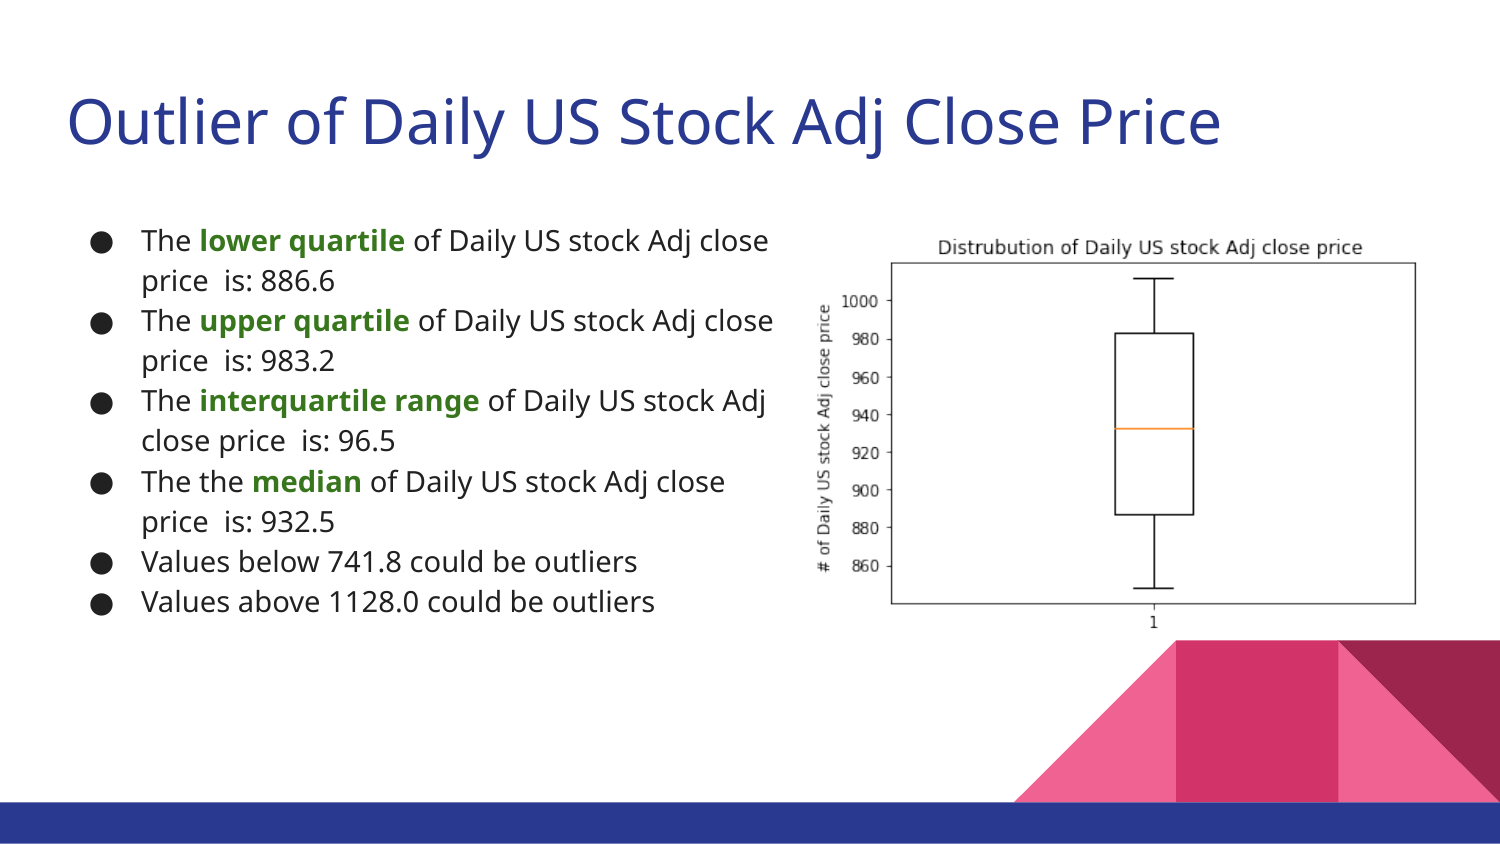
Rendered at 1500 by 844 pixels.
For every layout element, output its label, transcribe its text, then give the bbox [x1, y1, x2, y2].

list The lower quartile of Daily US stock Adj close price is: 886.6 The upper quartile of Daily US stock Adj close price is: 983.2 The interquartile range of Daily US stock Adj close price is: 96.5 The the median of Daily US stock Adj close price is: 932.5 Values below 741.8 could be outliers Values above 1128.0 could be outliers [51, 201, 809, 750]
picture [808, 228, 1426, 642]
title Outlier of Daily US Stock Adj Close Price [51, 67, 1449, 167]
